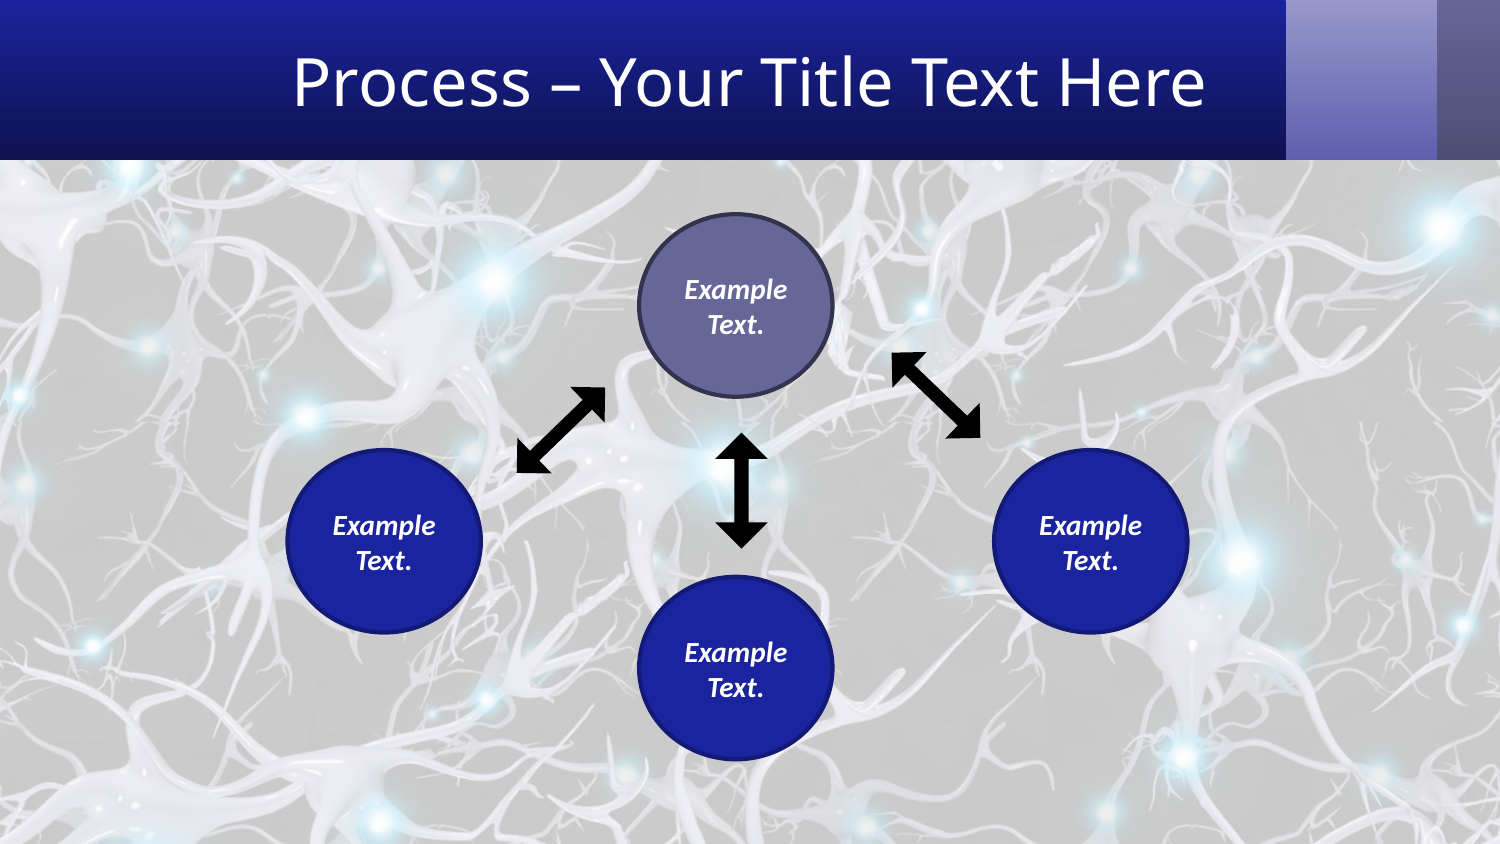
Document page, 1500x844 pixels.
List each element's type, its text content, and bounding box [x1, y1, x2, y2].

text_box Example Text. [636, 212, 835, 399]
text_box [514, 384, 608, 476]
text_box Example Text. [285, 447, 483, 635]
picture [0, 159, 1500, 844]
text_box [713, 430, 770, 551]
text_box Example Text. [991, 447, 1190, 635]
text_box Example Text. [636, 574, 835, 762]
text_box [889, 349, 983, 441]
title Process – Your Title Text Here [75, 9, 1425, 150]
